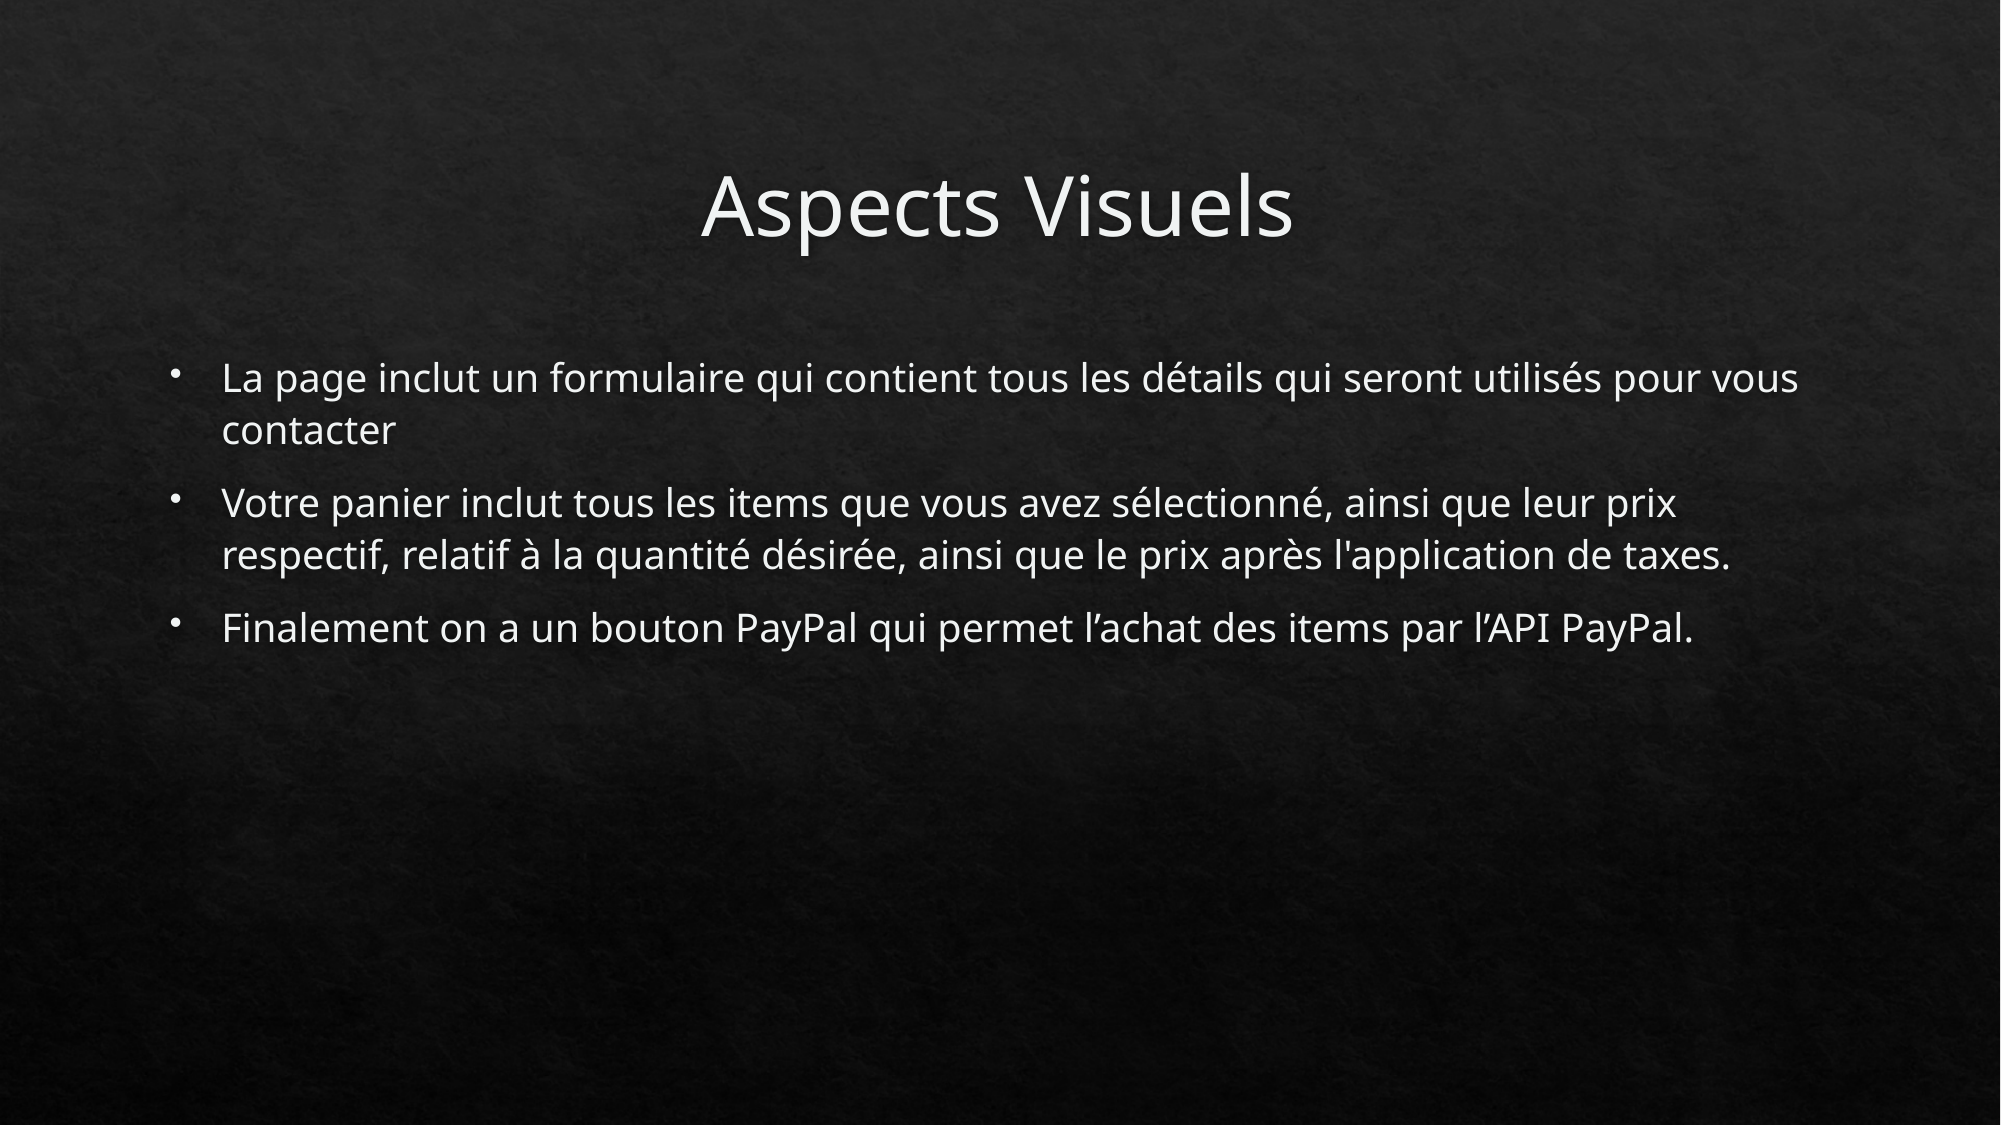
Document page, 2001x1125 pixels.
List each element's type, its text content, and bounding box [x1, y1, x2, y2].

list La page inclut un formulaire qui contient tous les détails qui seront utilisés pour vous contacter Votre panier inclut tous les items que vous avez sélectionné, ainsi que leur prix respectif, relatif à la quantité désirée, ainsi que le prix après l'application de taxes. Finalement on a un bouton PayPal qui permet l’achat des items par l’API PayPal. [149, 340, 1849, 950]
title Aspects Visuels [149, 99, 1849, 307]
